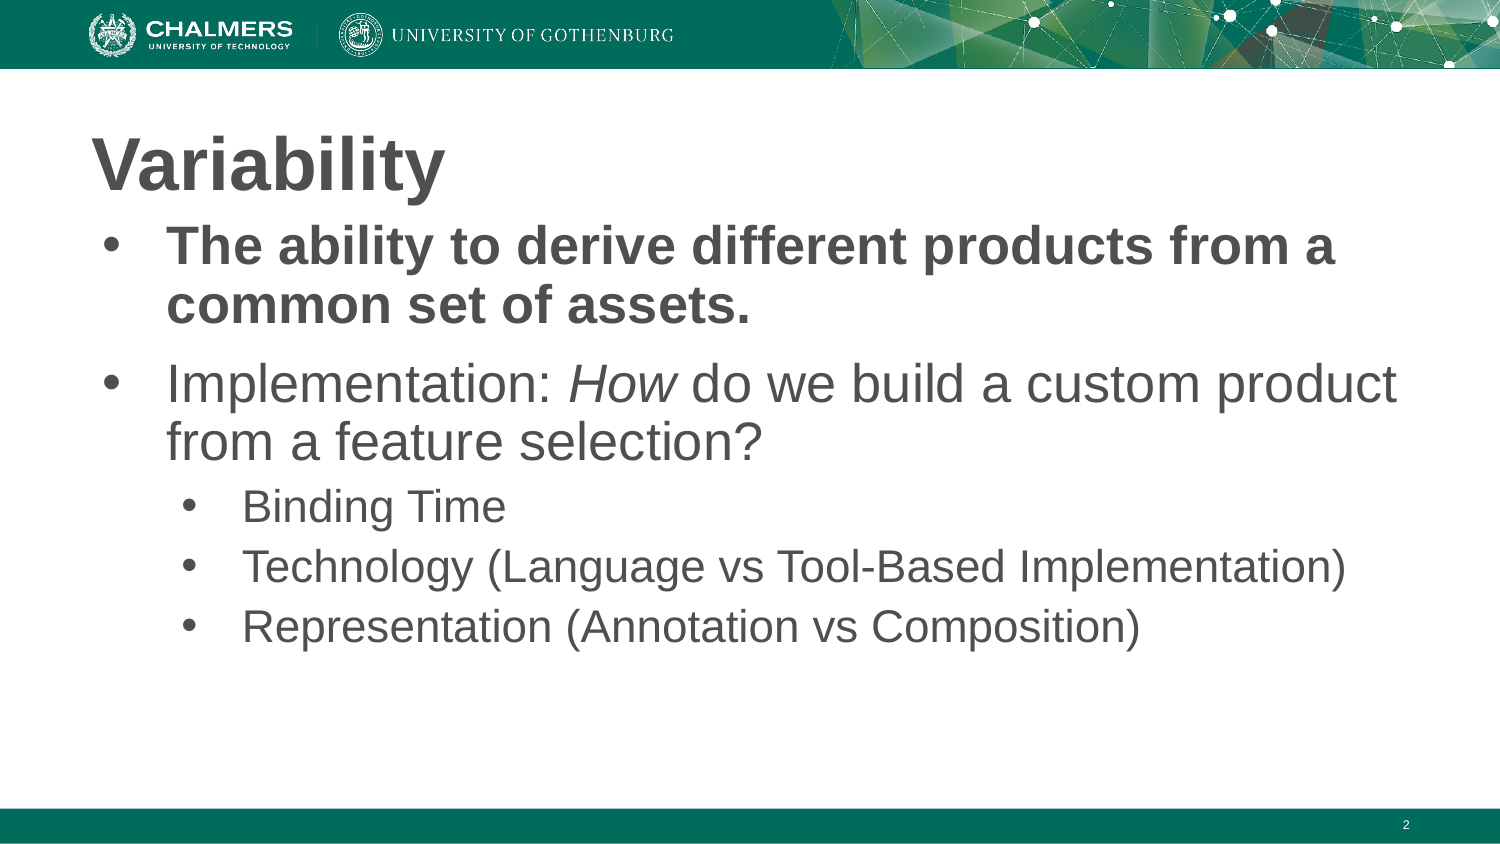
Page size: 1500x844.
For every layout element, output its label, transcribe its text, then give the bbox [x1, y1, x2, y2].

picture [64, 0, 696, 85]
picture [759, 0, 1500, 68]
list The ability to derive different products from a common set of assets. Implementation: How do we build a custom product from a feature selection? Binding Time Technology (Language vs Tool-Based Implementation) Representation (Annotation vs Composition) [76, 210, 1425, 782]
title Variability [76, 100, 1425, 210]
slide_number ‹#› [1074, 809, 1425, 844]
